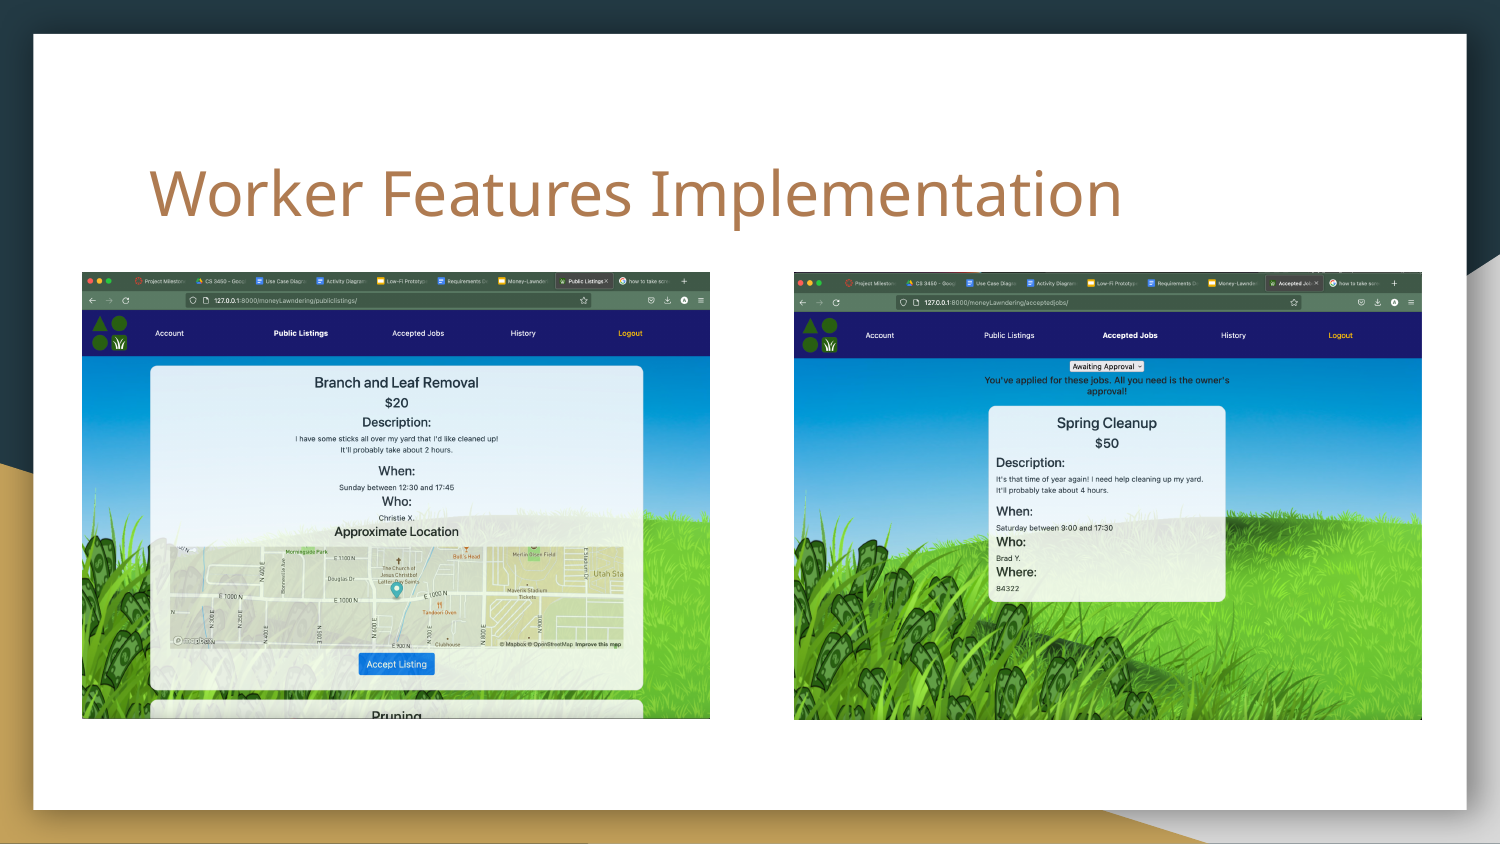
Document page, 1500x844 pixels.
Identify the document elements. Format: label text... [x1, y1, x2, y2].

picture [81, 366, 710, 719]
picture [81, 272, 710, 367]
picture [794, 272, 1423, 720]
picture [1070, 361, 1144, 371]
title Worker Features Implementation [134, 138, 1366, 296]
